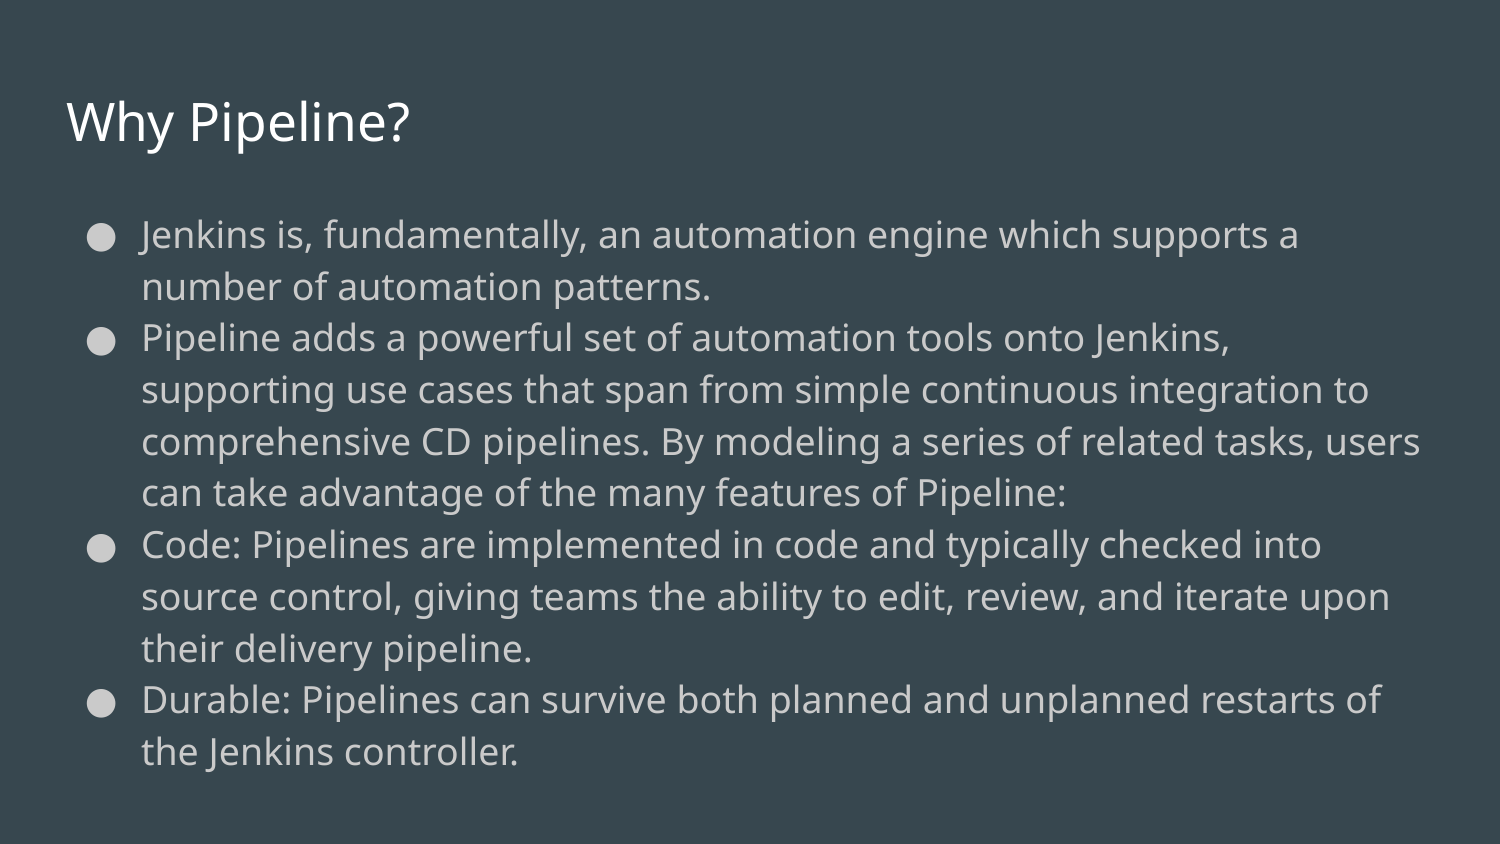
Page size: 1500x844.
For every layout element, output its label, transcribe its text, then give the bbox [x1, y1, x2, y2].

list Jenkins is, fundamentally, an automation engine which supports a number of automation patterns. Pipeline adds a powerful set of automation tools onto Jenkins, supporting use cases that span from simple continuous integration to comprehensive CD pipelines. By modeling a series of related tasks, users can take advantage of the many features of Pipeline: Code: Pipelines are implemented in code and typically checked into source control, giving teams the ability to edit, review, and iterate upon their delivery pipeline. Durable: Pipelines can survive both planned and unplanned restarts of the Jenkins controller. [51, 189, 1449, 750]
title Why Pipeline? [51, 72, 1449, 167]
